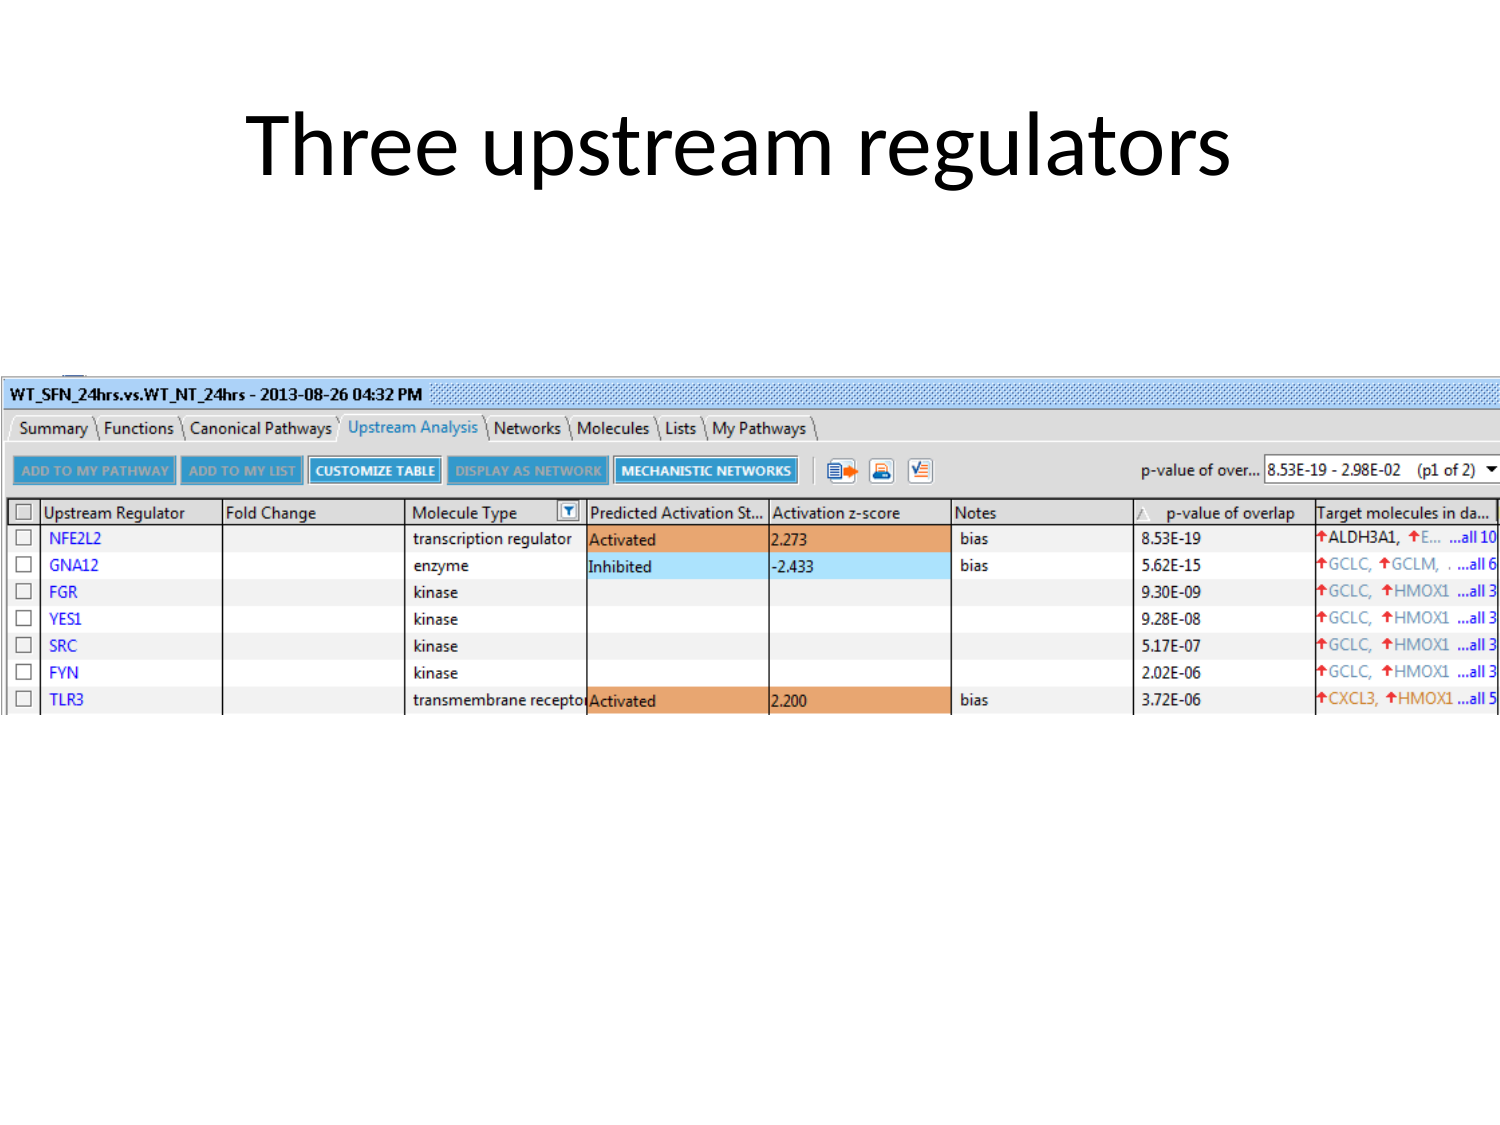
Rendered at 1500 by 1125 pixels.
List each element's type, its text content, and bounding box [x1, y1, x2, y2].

picture [0, 375, 1500, 715]
title Three upstream regulators [75, 45, 1425, 233]
